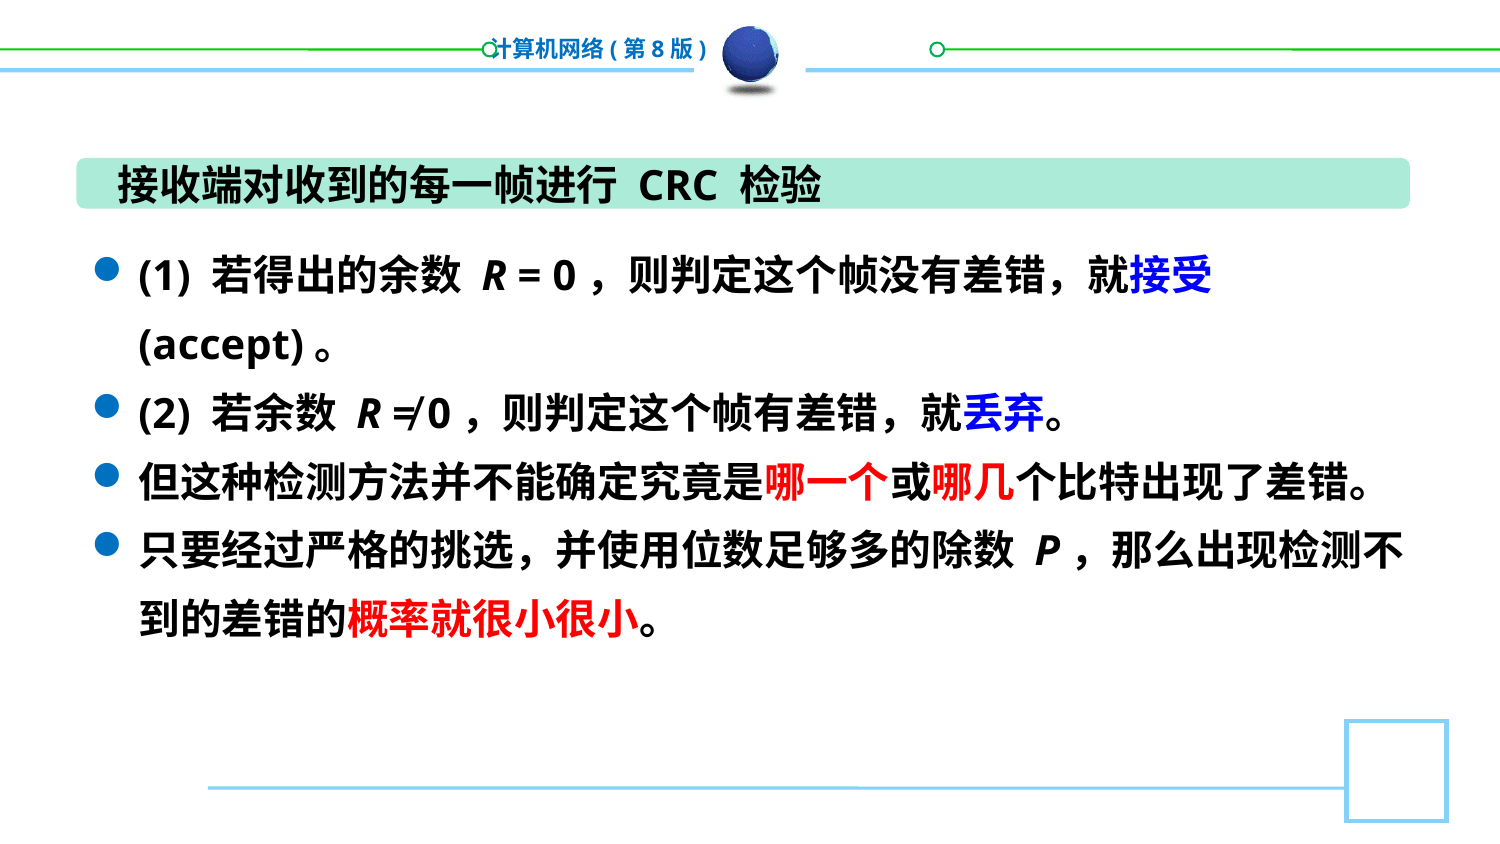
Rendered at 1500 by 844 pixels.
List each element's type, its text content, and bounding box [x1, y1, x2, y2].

picture [720, 24, 780, 100]
text_box [76, 157, 102, 209]
text_box [838, 157, 1411, 209]
text_box 接收端对收到的每一帧进行 CRC 检验 [102, 151, 838, 217]
text_box (1) 若得出的余数 R = 0，则判定这个帧没有差错，就接受 (accept)。 (2) 若余数 R ≠ 0，则判定这个帧有差错，就丢弃。 但这种检测方法并不能确定究竟是哪一个或哪几个比特出现了差错。 只要经过严格的挑选，并使用位数足够多的除数 P，那么出现检测不到的差错的概率就很小很小。 [76, 222, 1439, 651]
